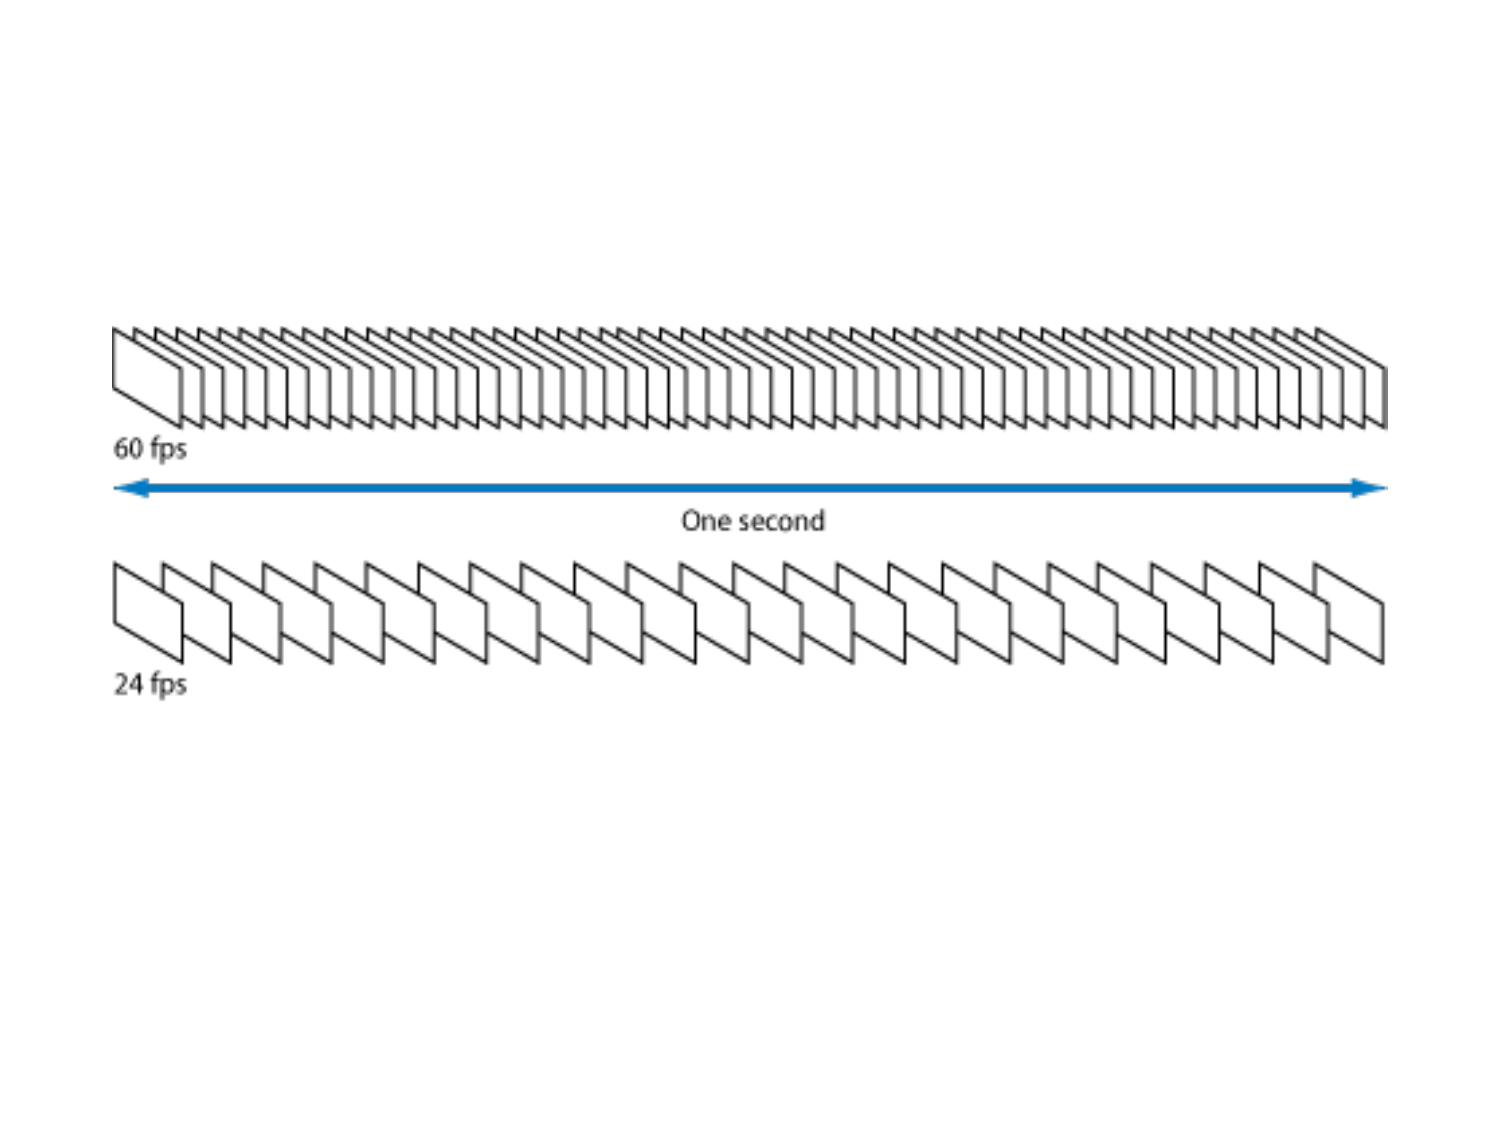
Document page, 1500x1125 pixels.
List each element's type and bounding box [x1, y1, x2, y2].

picture [111, 325, 1389, 705]
